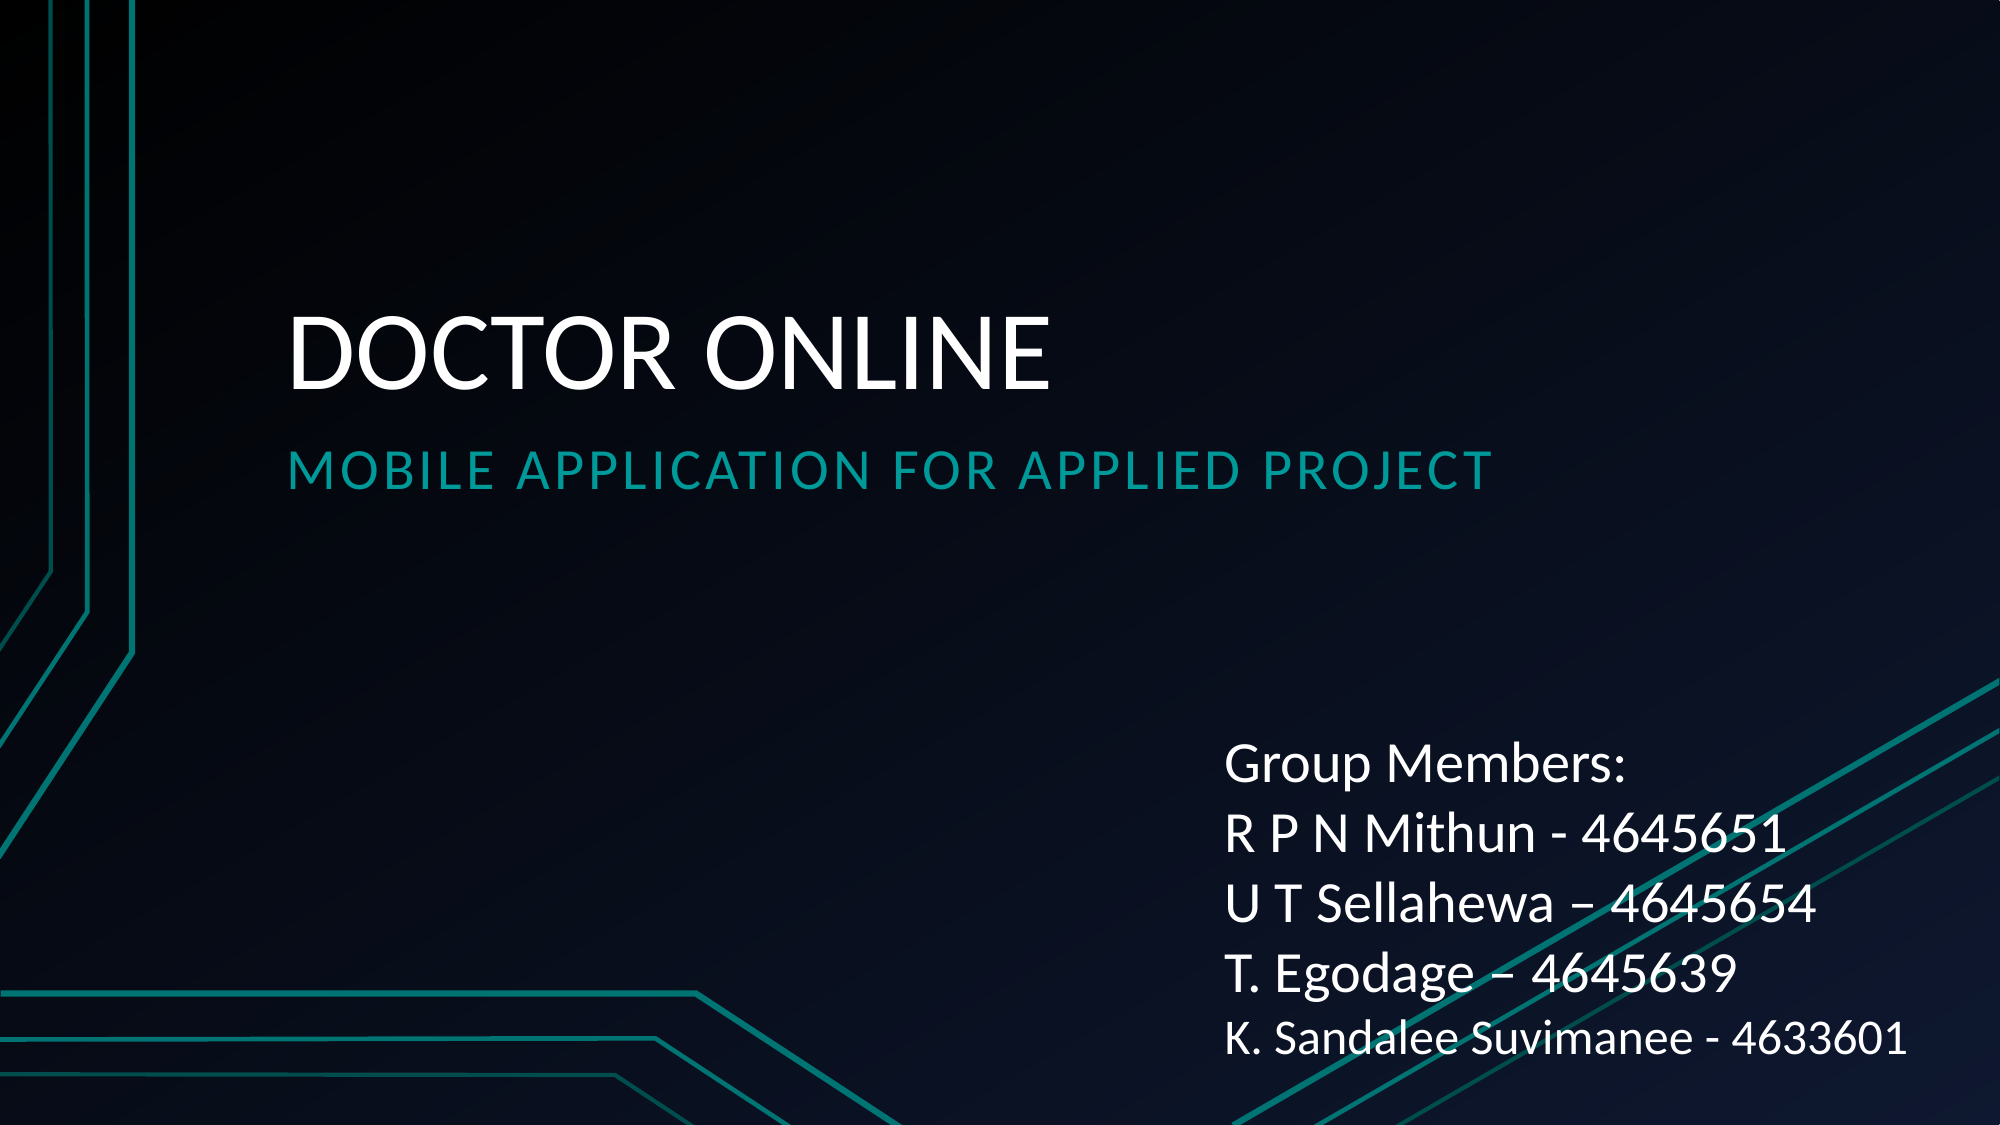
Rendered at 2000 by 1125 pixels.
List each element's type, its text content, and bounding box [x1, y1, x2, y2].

text_box Group Members: R P N Mithun - 4645651 U T Sellahewa – 4645654 T. Egodage – 4645639 K. Sandalee Suvimanee - 4633601 [1209, 717, 2000, 1125]
title DOCTOR ONLINE [266, 95, 1700, 424]
subtitle MOBILE APPLICATION for applied project [266, 429, 1700, 717]
